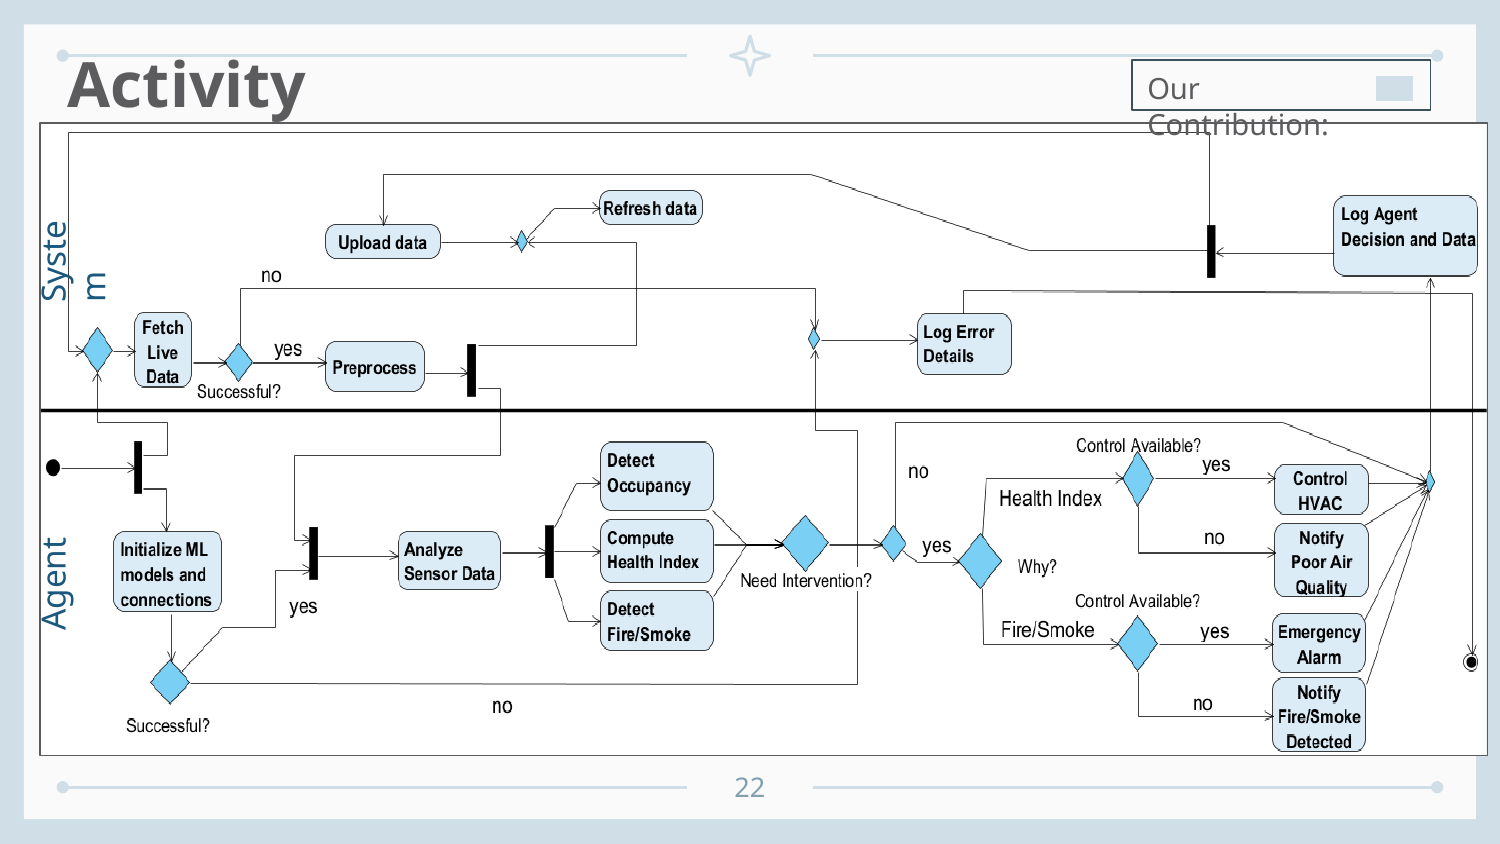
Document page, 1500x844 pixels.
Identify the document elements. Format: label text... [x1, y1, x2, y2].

picture [1376, 76, 1414, 101]
text_box Agent [24, 507, 35, 646]
text_box System [24, 176, 35, 318]
text_box Our Contribution: [1132, 111, 1403, 122]
title Activity [52, 30, 1317, 122]
text_box [1132, 59, 1431, 111]
picture [40, 123, 1487, 756]
slide_number ‹#› [705, 764, 795, 810]
